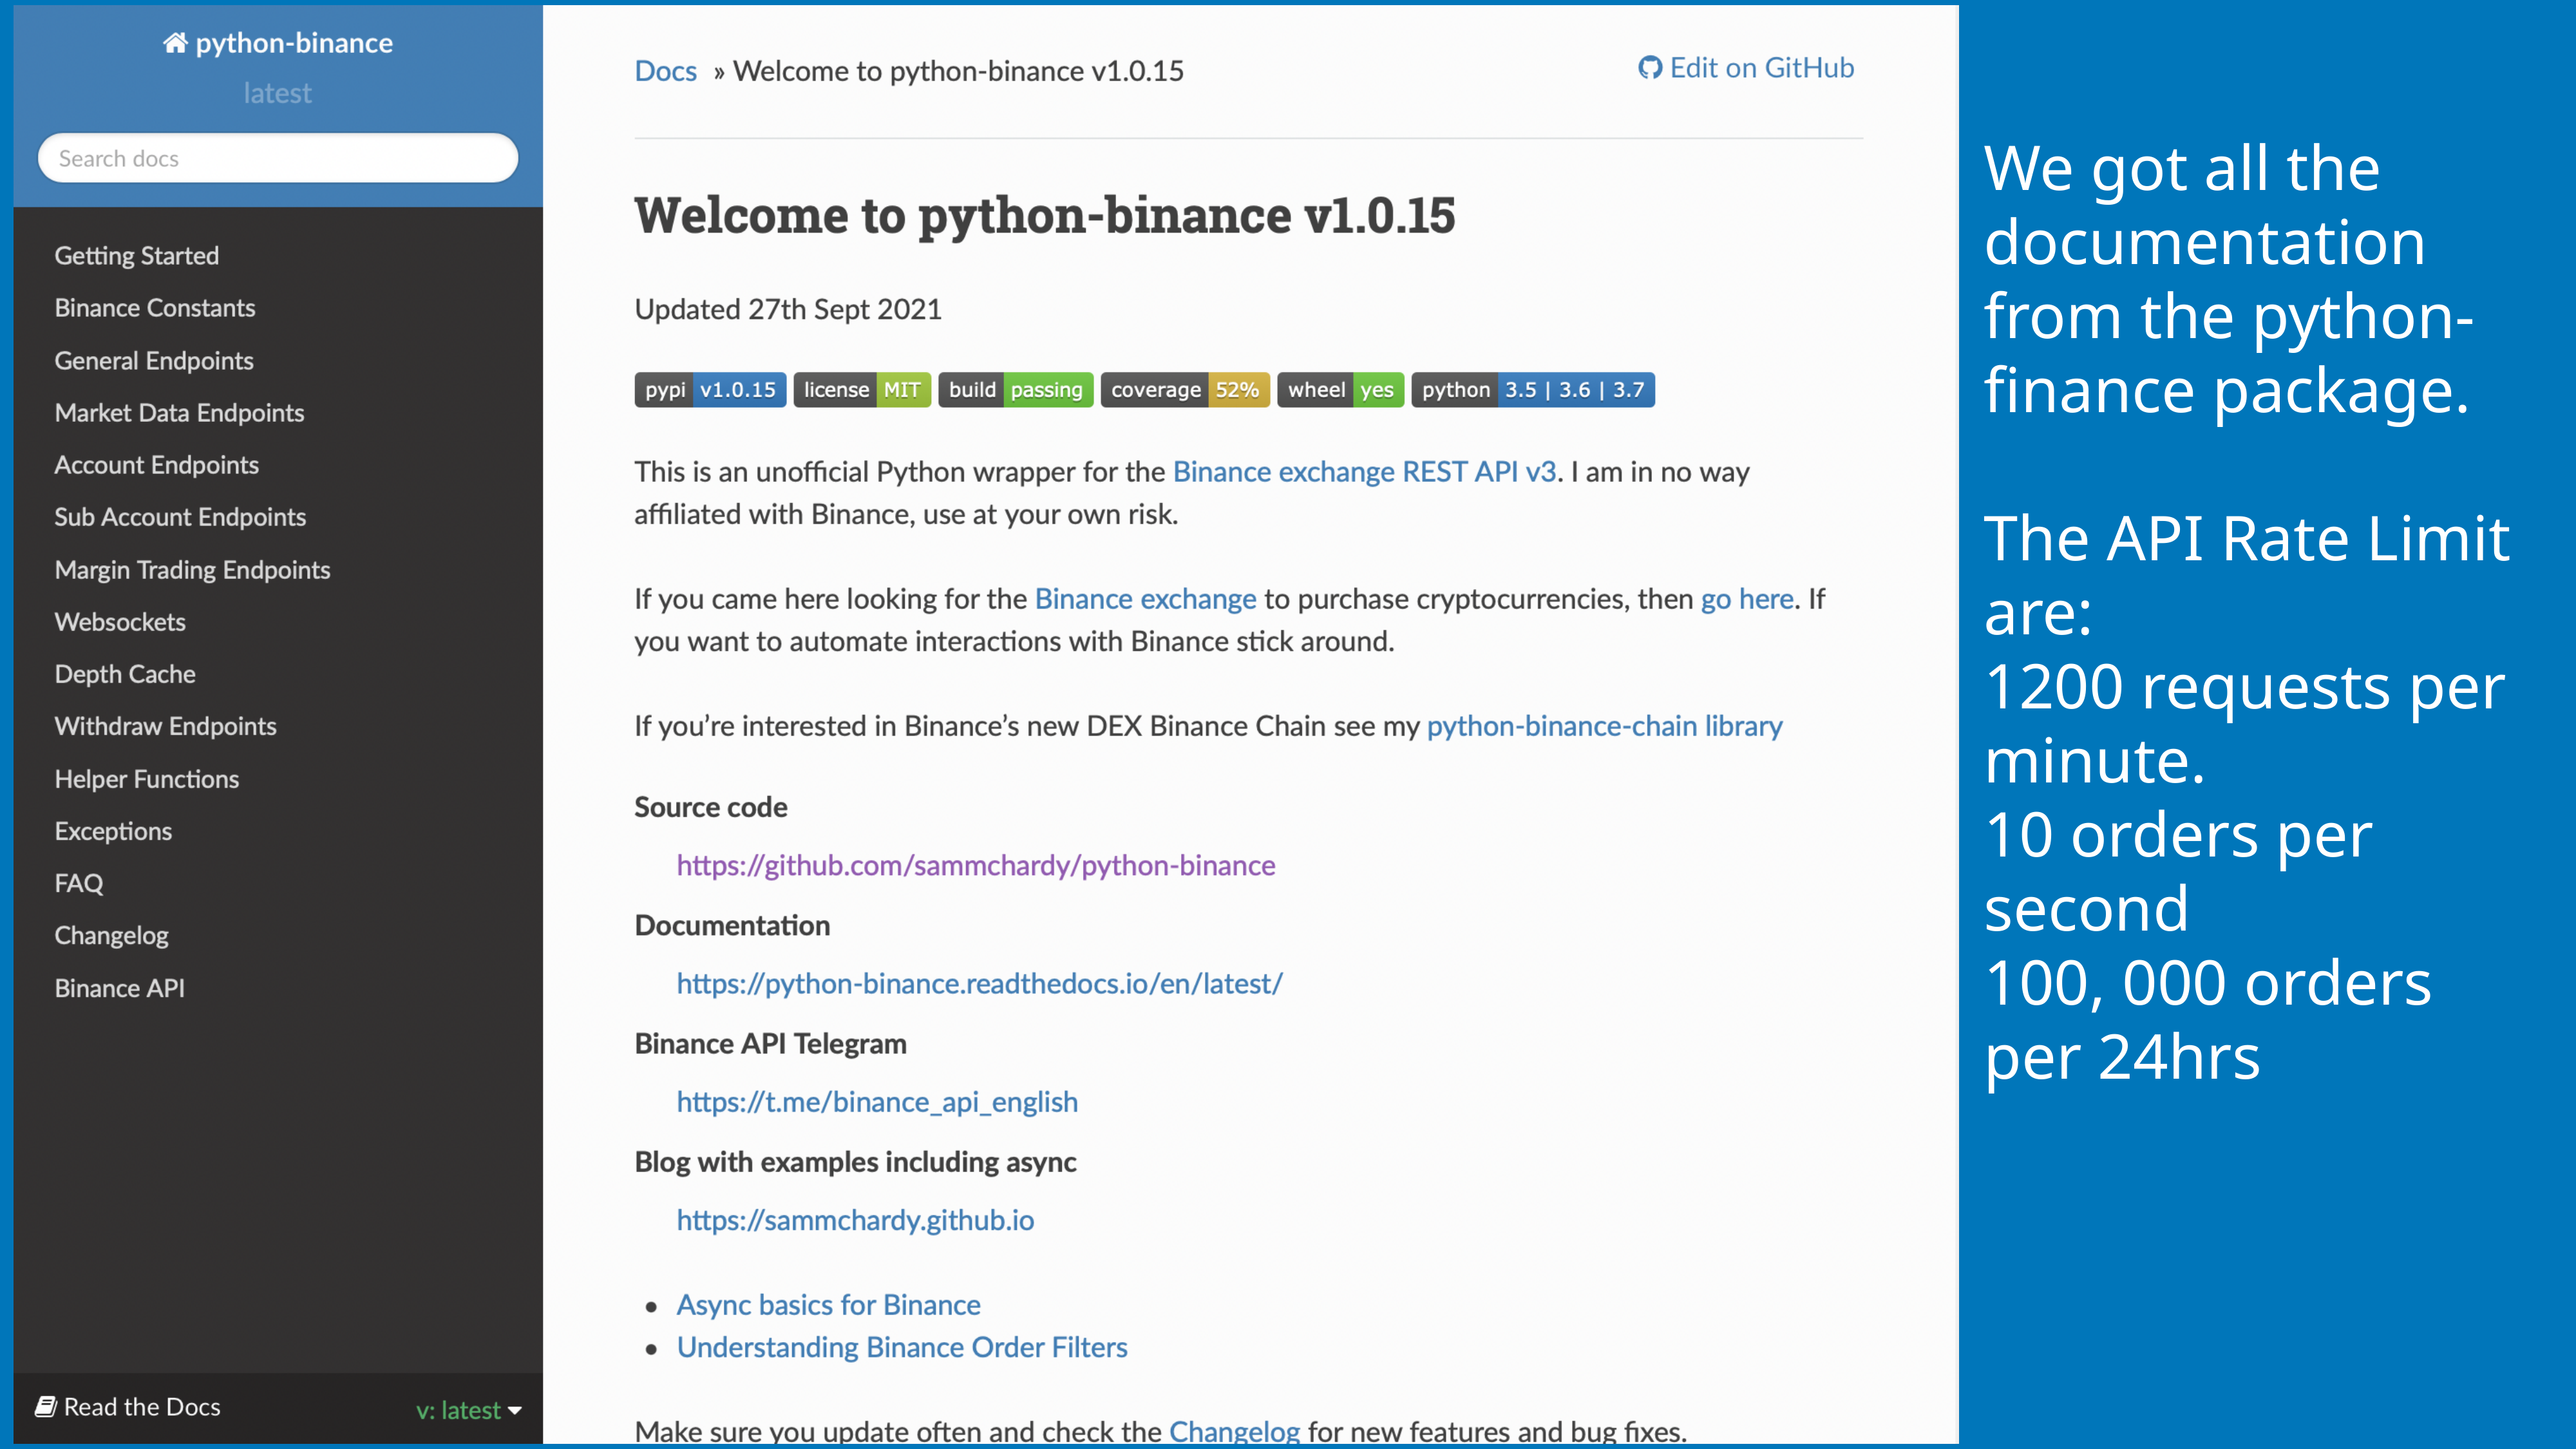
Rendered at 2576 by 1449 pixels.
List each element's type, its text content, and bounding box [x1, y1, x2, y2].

picture [14, 5, 1960, 1444]
text_box We got all the documentation from the python-finance package. The API Rate Limit are: 1200 requests per minute. 10 orders per second 100, 000 orders per 24hrs [1978, 123, 2553, 1171]
